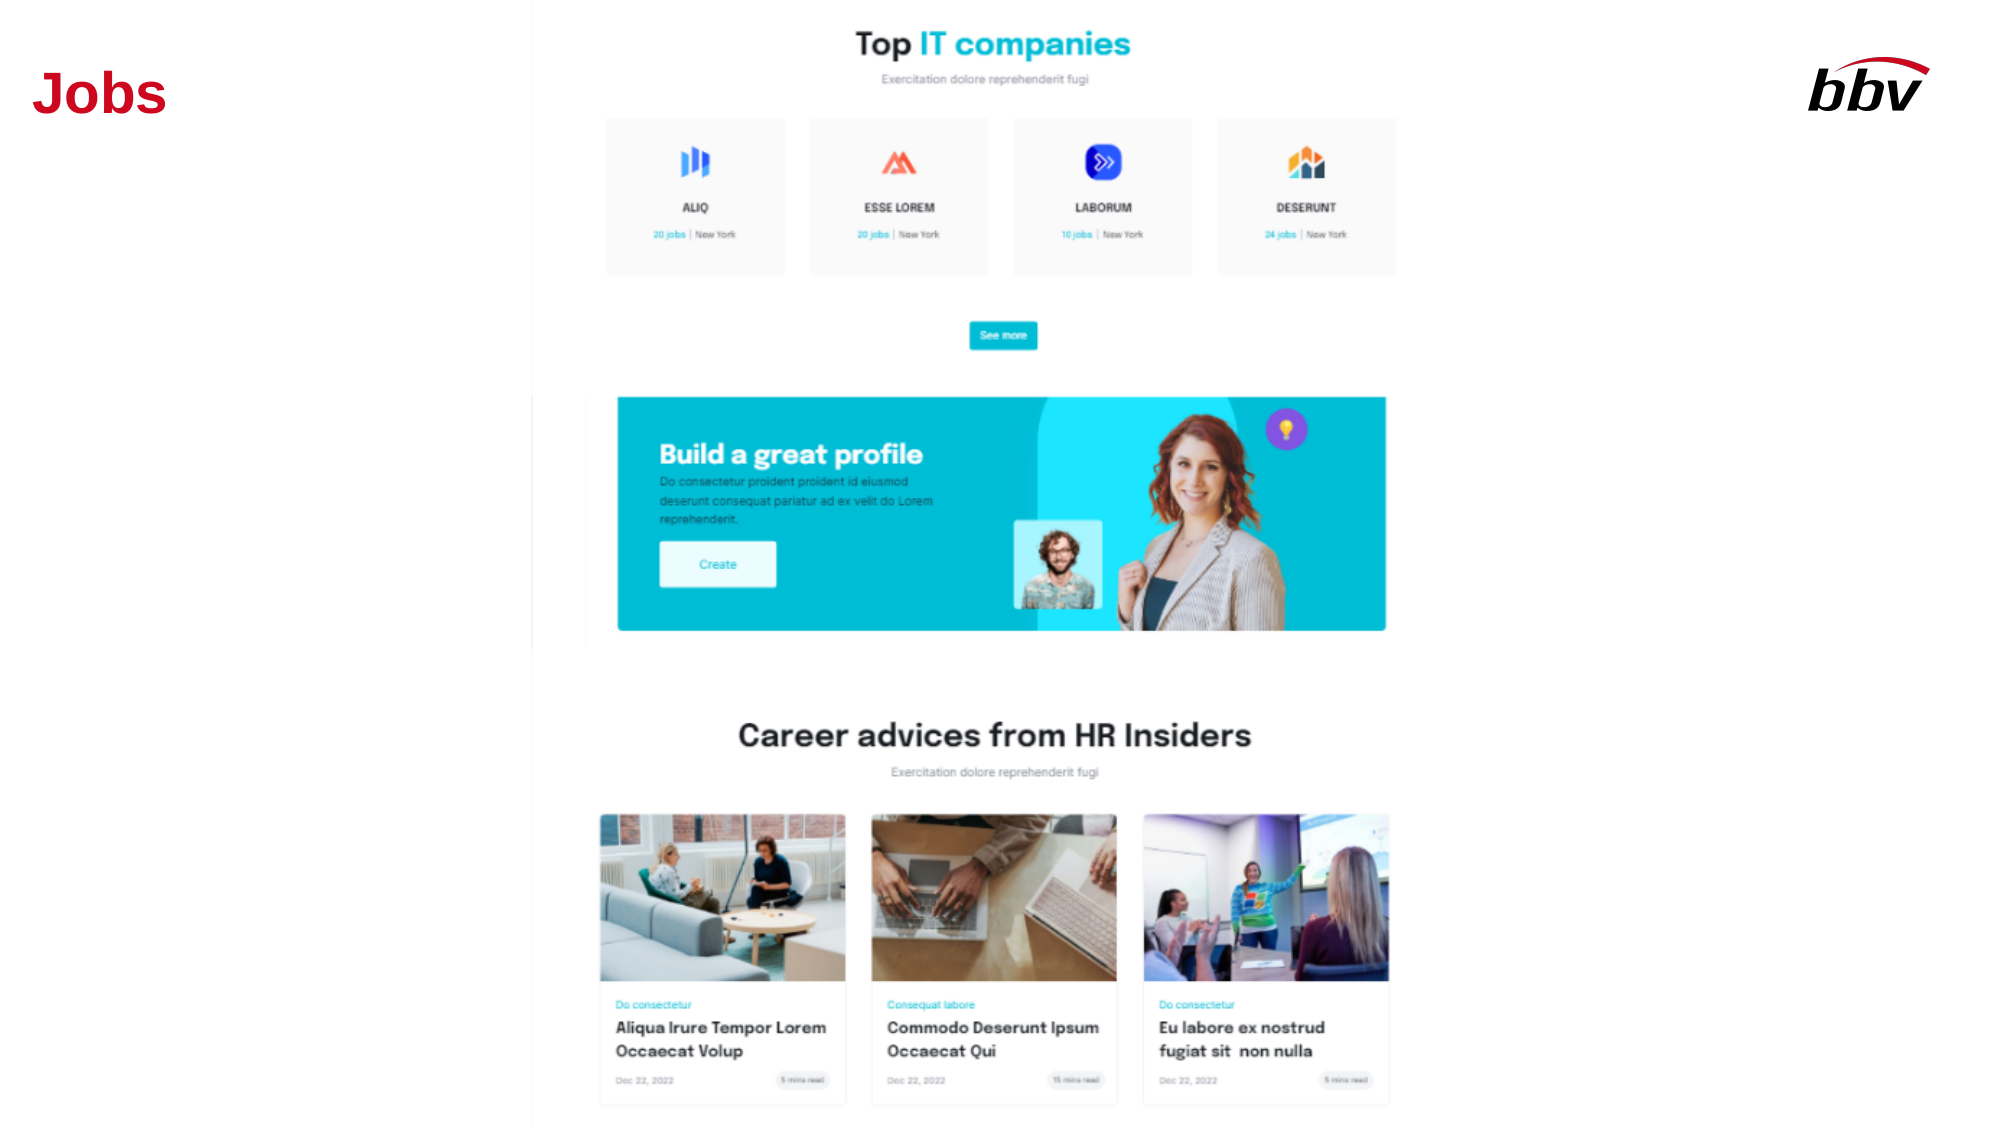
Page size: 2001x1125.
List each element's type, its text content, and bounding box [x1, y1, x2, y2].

title Jobs [0, 0, 1595, 181]
picture [531, 1, 1469, 1125]
picture [1808, 57, 1930, 111]
